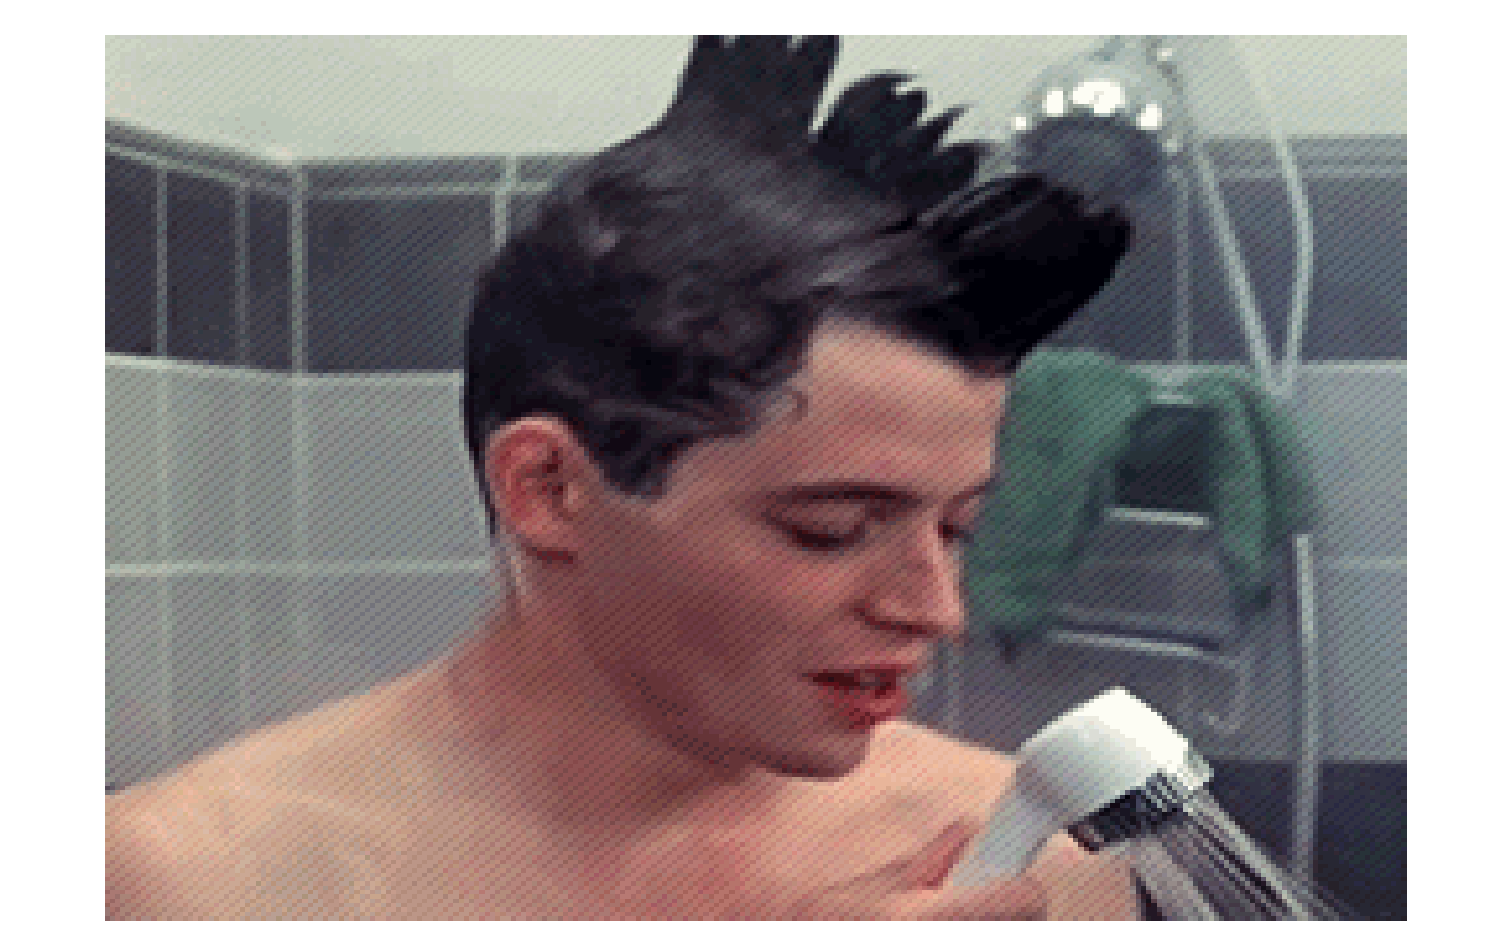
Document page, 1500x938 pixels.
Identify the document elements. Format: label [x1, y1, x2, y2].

picture [104, 34, 1407, 921]
